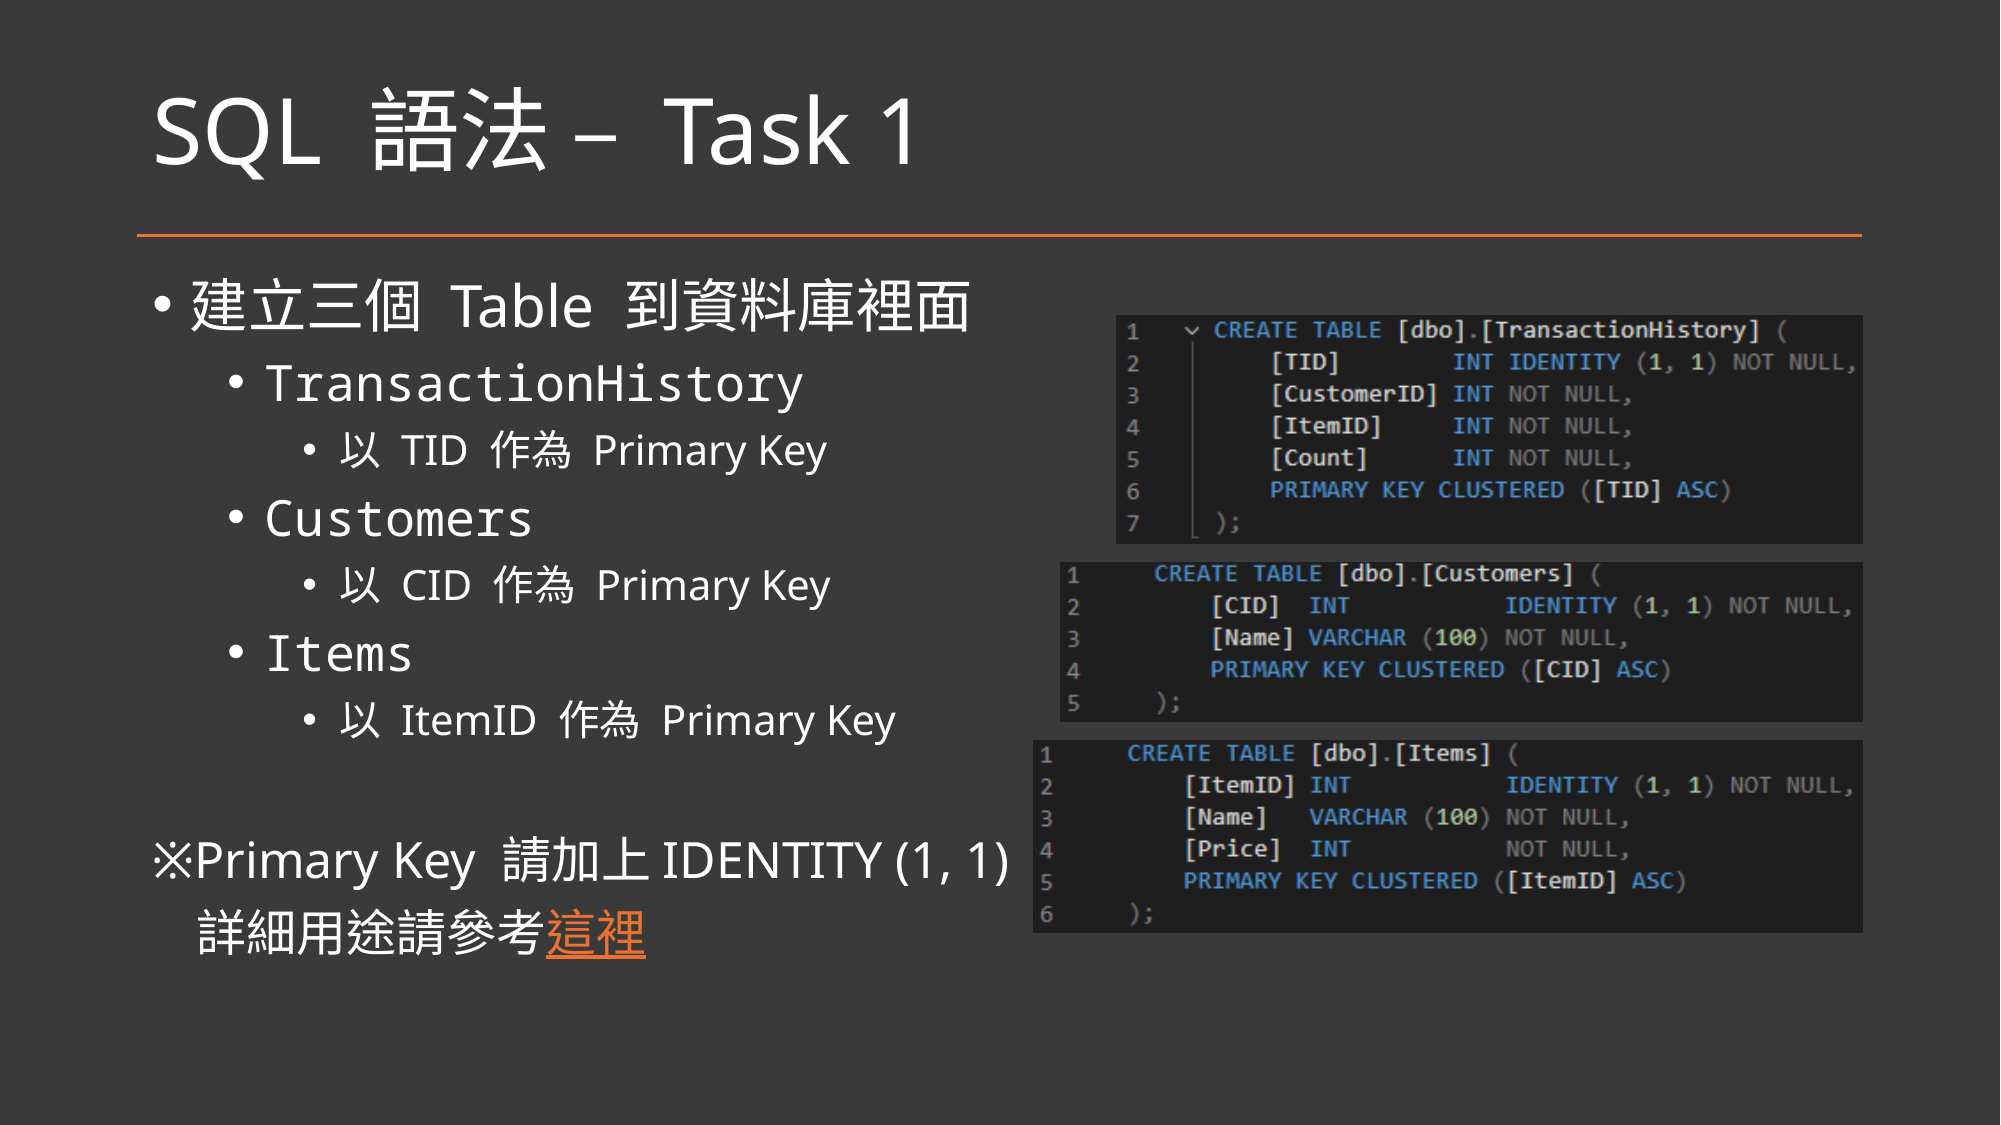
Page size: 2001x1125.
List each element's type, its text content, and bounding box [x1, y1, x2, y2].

picture [1033, 739, 1863, 934]
title SQL 語法 – Task 1 [137, 59, 1863, 211]
picture [1116, 315, 1863, 545]
picture [1059, 561, 1864, 723]
list 建立三個 Table 到資料庫裡面 TransactionHistory 以 TID 作為 Primary Key Customers 以 CID 作為 Primary Key Items 以 ItemID 作為 Primary Key ※Primary Key 請加上IDENTITY (1, 1) 詳細用途請參考這裡 [137, 261, 1113, 1014]
